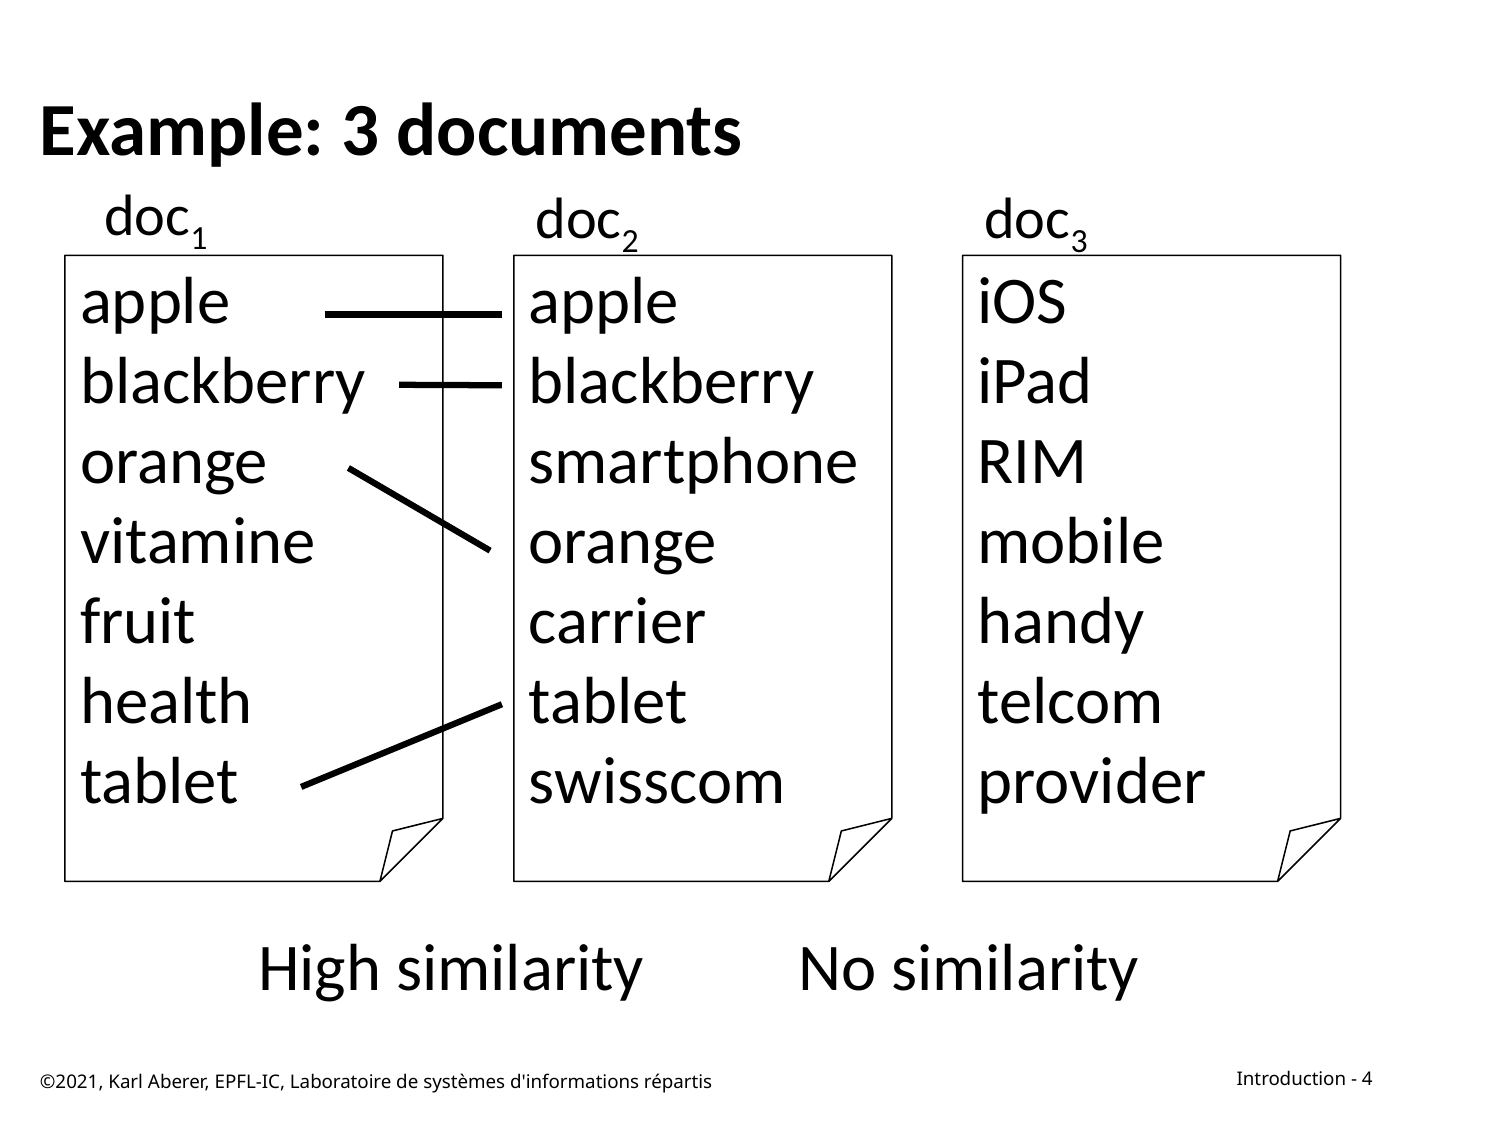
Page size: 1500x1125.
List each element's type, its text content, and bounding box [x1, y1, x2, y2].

text_box High similarity [243, 916, 660, 1012]
text_box doc3 [969, 172, 1103, 268]
text_box iOS iPad RIM mobile handy telcom provider [962, 255, 1341, 882]
footer ©2021, Karl Aberer, EPFL-IC, Laboratoire de systèmes d'informations répartis [24, 1062, 988, 1101]
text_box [300, 703, 503, 788]
text_box doc1 [89, 169, 223, 264]
text_box apple blackberry orange vitamine fruit health tablet [64, 255, 443, 882]
title Example: 3 documents [24, 49, 1388, 201]
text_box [348, 467, 491, 551]
text_box No similarity [783, 916, 1155, 1012]
text_box apple blackberry smartphone orange carrier tablet swisscom [513, 255, 892, 882]
text_box doc2 [520, 172, 654, 268]
